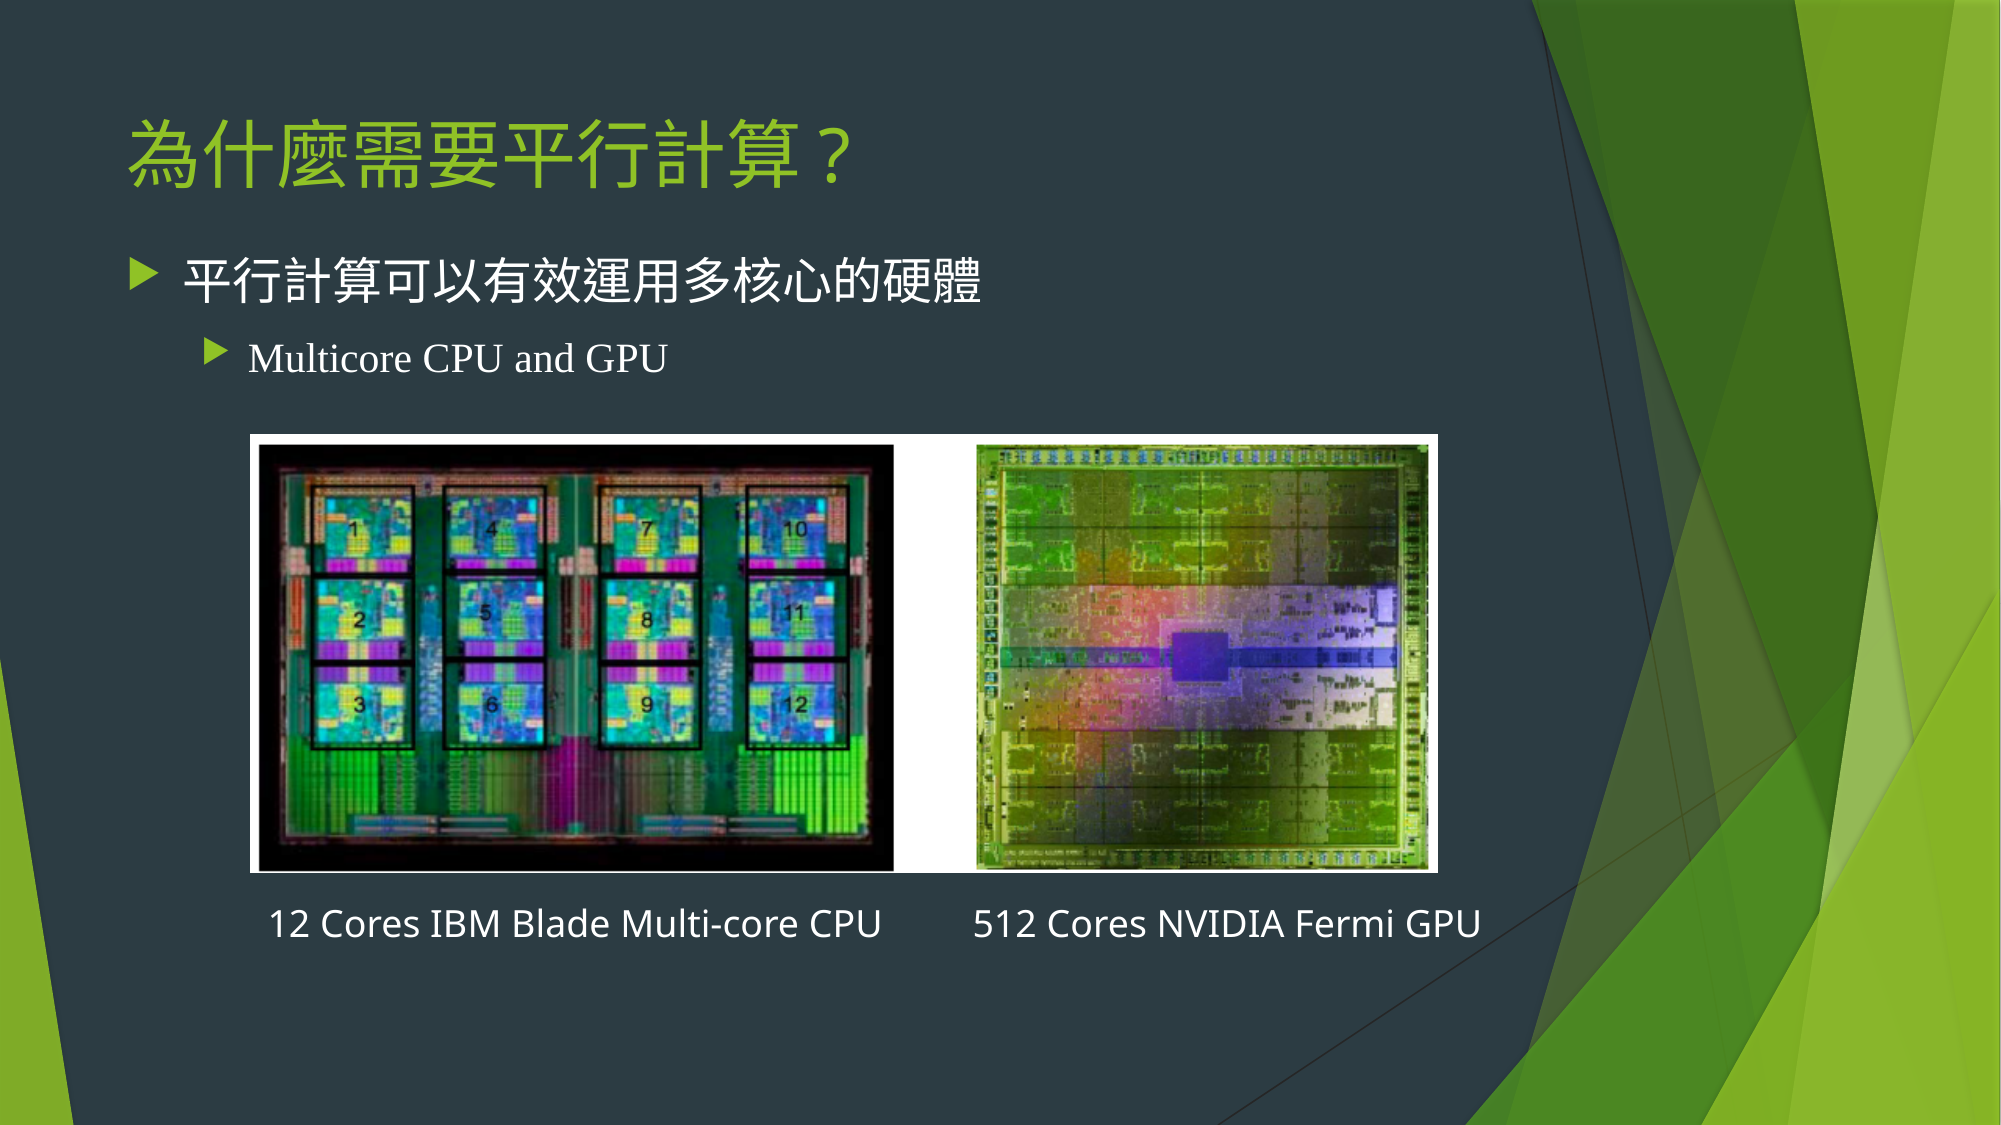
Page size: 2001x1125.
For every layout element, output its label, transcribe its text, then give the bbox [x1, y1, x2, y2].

picture [249, 434, 1439, 873]
title 為什麼需要平行計算? [111, 99, 1725, 241]
text_box 12 Cores IBM Blade Multi-core CPU [252, 892, 908, 953]
text_box 512 Cores NVIDIA Fermi GPU [957, 892, 1498, 953]
list 平行計算可以有效運用多核心的硬體 Multicore CPU and GPU [111, 241, 1725, 1065]
